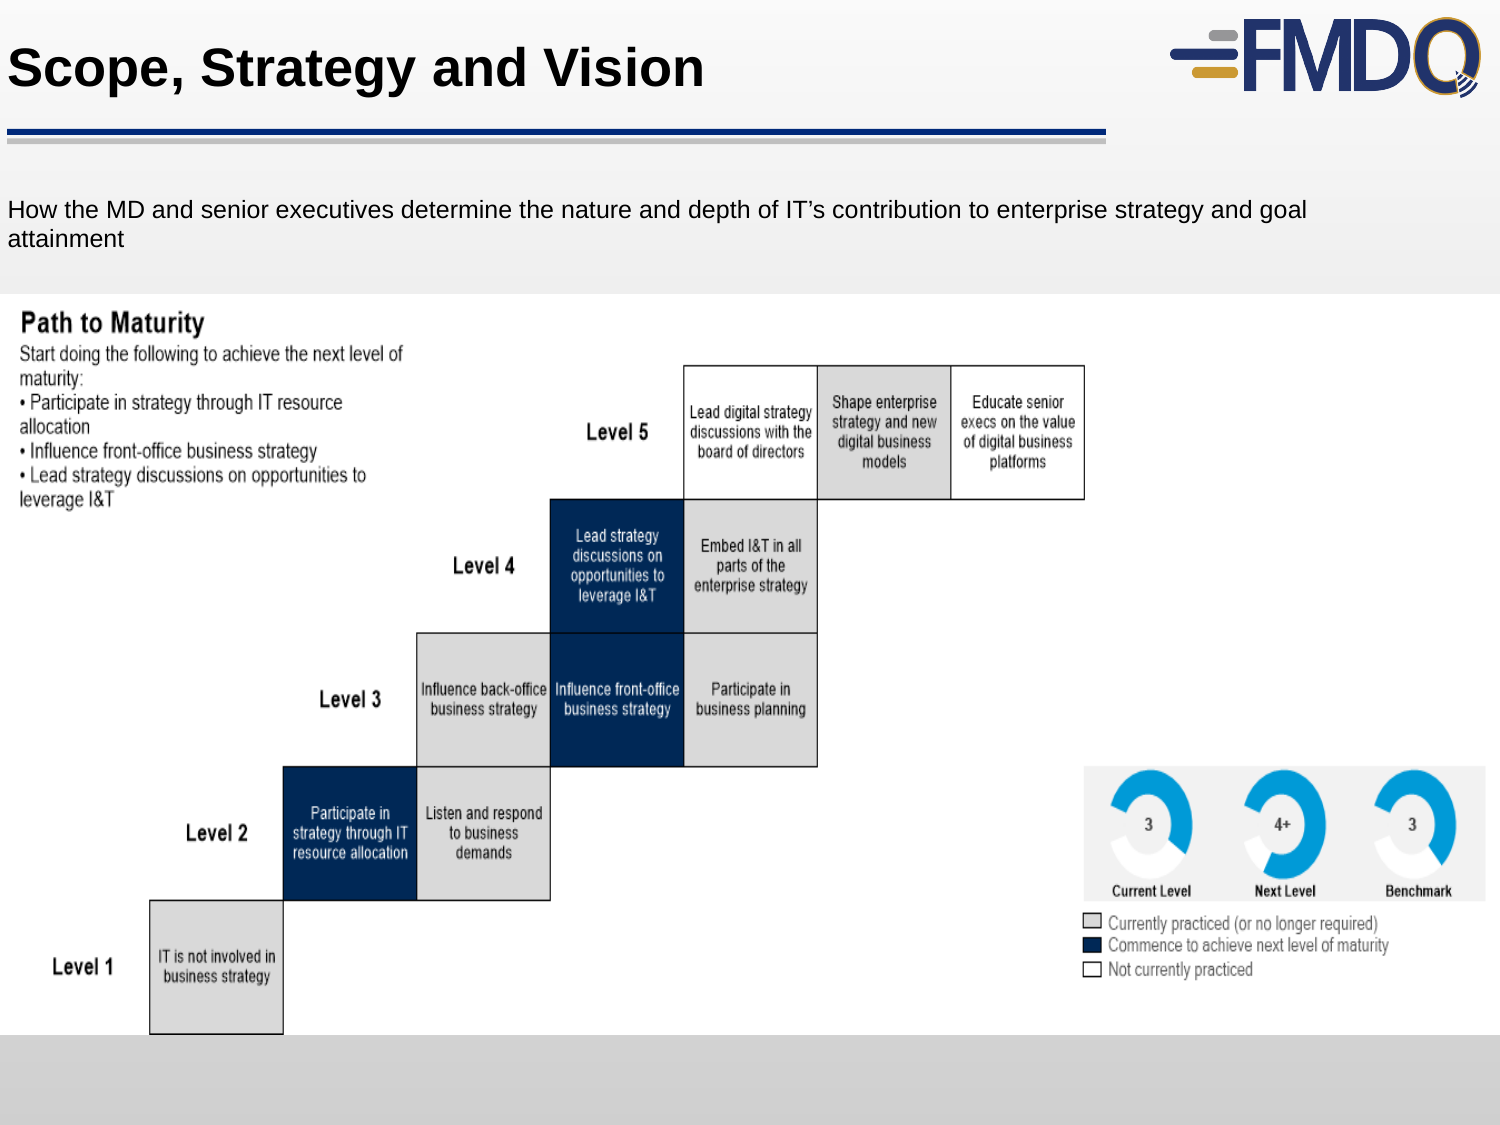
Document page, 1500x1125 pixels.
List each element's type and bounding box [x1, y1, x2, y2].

text_box [0, 32, 1157, 106]
picture [0, 294, 1500, 1036]
text_box [0, 185, 1390, 261]
picture [1170, 17, 1481, 98]
